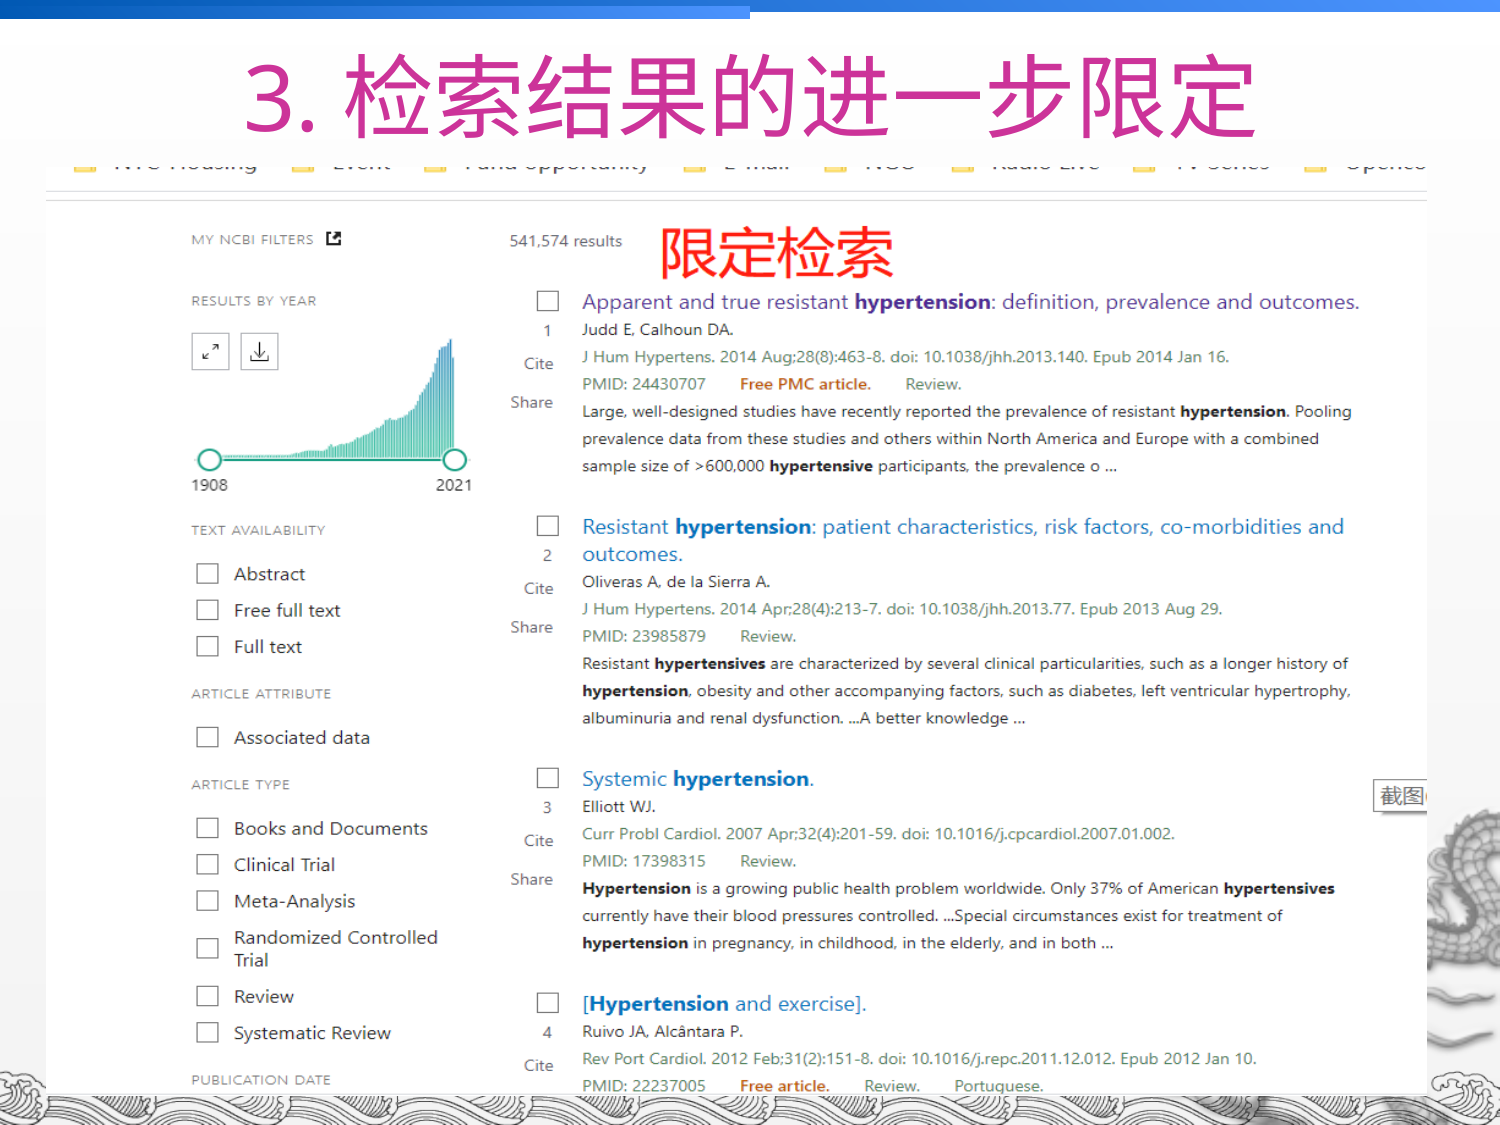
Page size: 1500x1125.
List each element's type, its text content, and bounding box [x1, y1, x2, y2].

picture [45, 166, 1427, 1096]
title 3.检索结果的进一步限定 [76, 0, 1427, 166]
